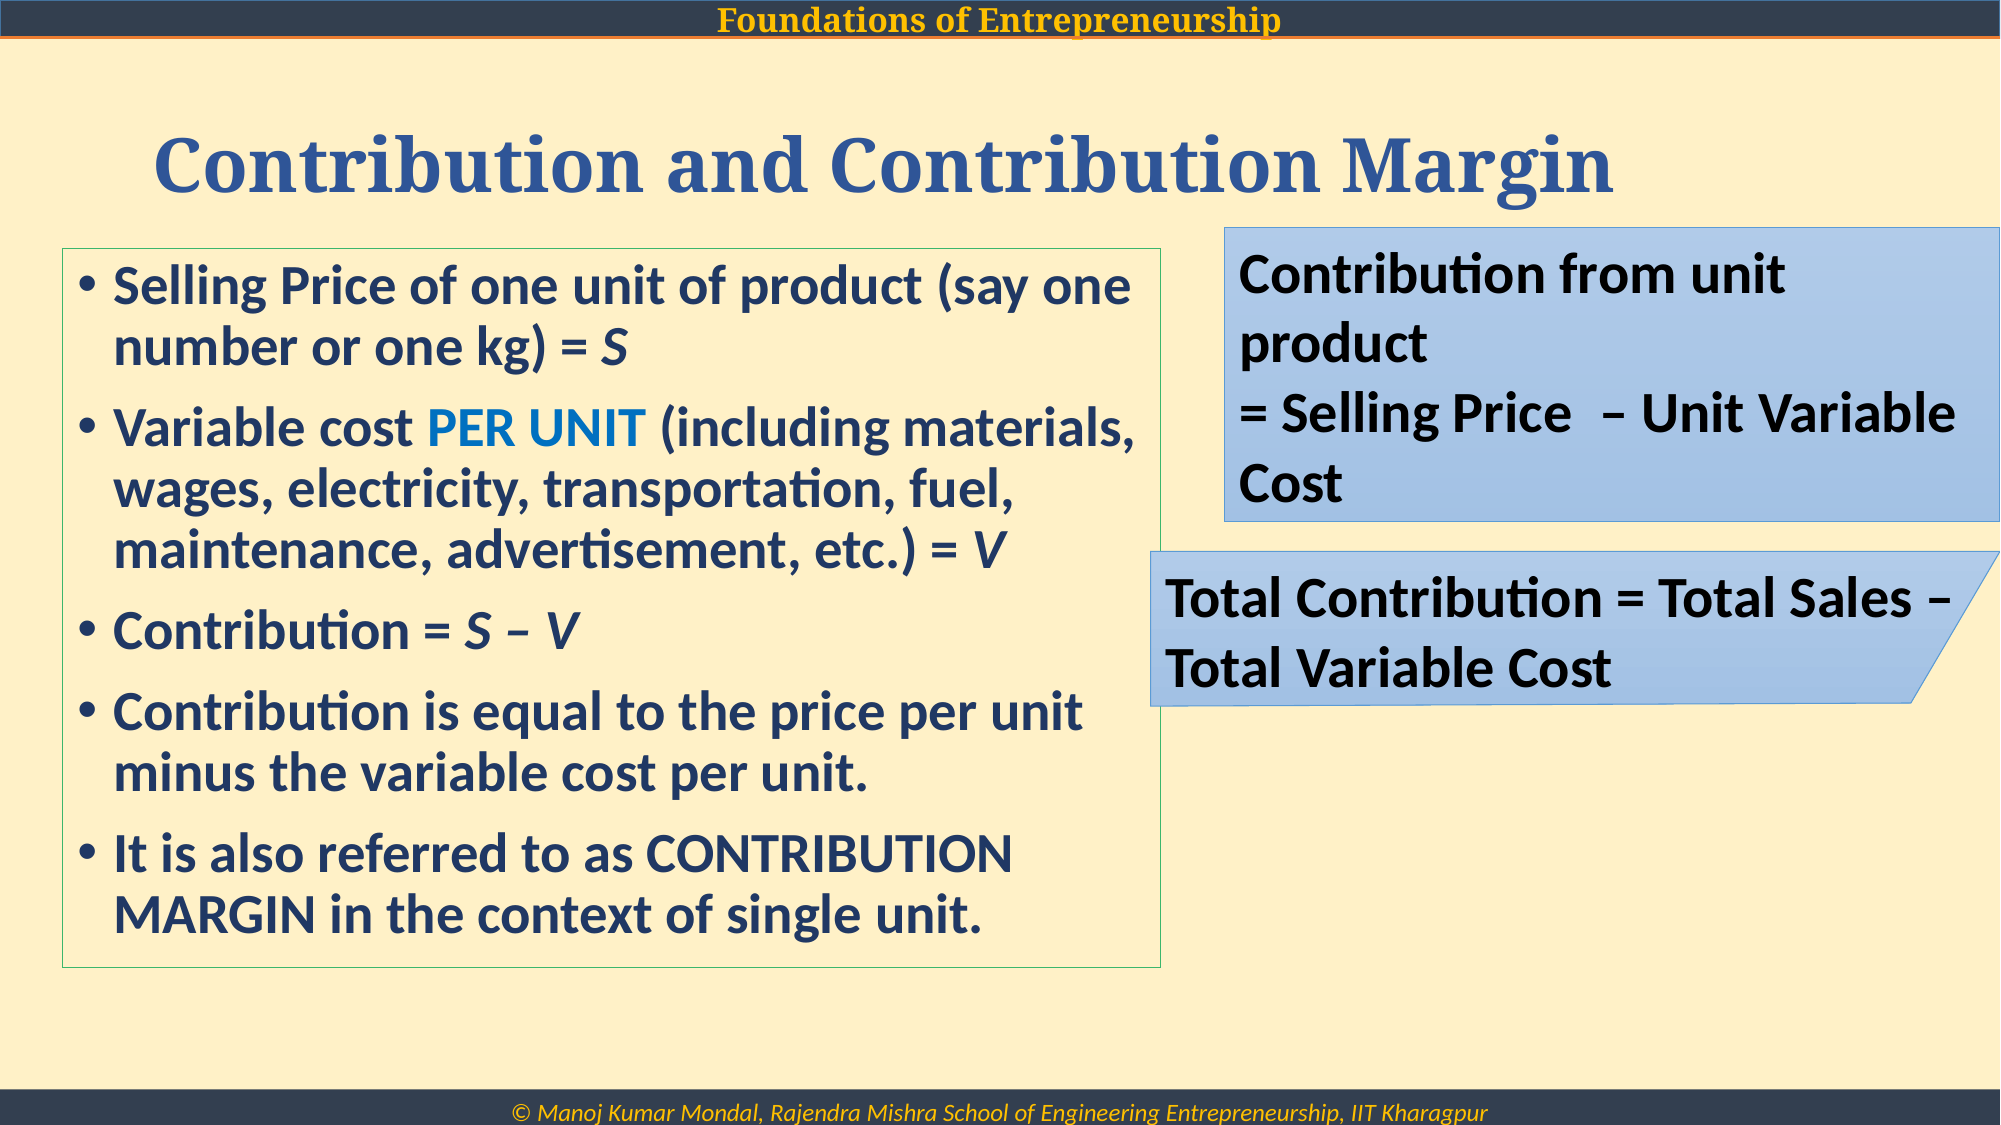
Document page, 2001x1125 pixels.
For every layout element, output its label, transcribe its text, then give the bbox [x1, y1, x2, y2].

text_box Total Contribution = Total Sales – Total Variable Cost [1150, 550, 2000, 707]
title Contribution and Contribution Margin [137, 59, 1863, 278]
list Selling Price of one unit of product (say one number or one kg) = S Variable cost PER UNIT (including materials, wages, electricity, transportation, fuel, maintenance, advertisement, etc.) = V Contribution = S – V Contribution is equal to the price per unit minus the variable cost per unit. It is also referred to as CONTRIBUTION MARGIN in the context of single unit. [62, 248, 1161, 968]
text_box Contribution from unit product = Selling Price – Unit Variable Cost [1224, 227, 2000, 522]
